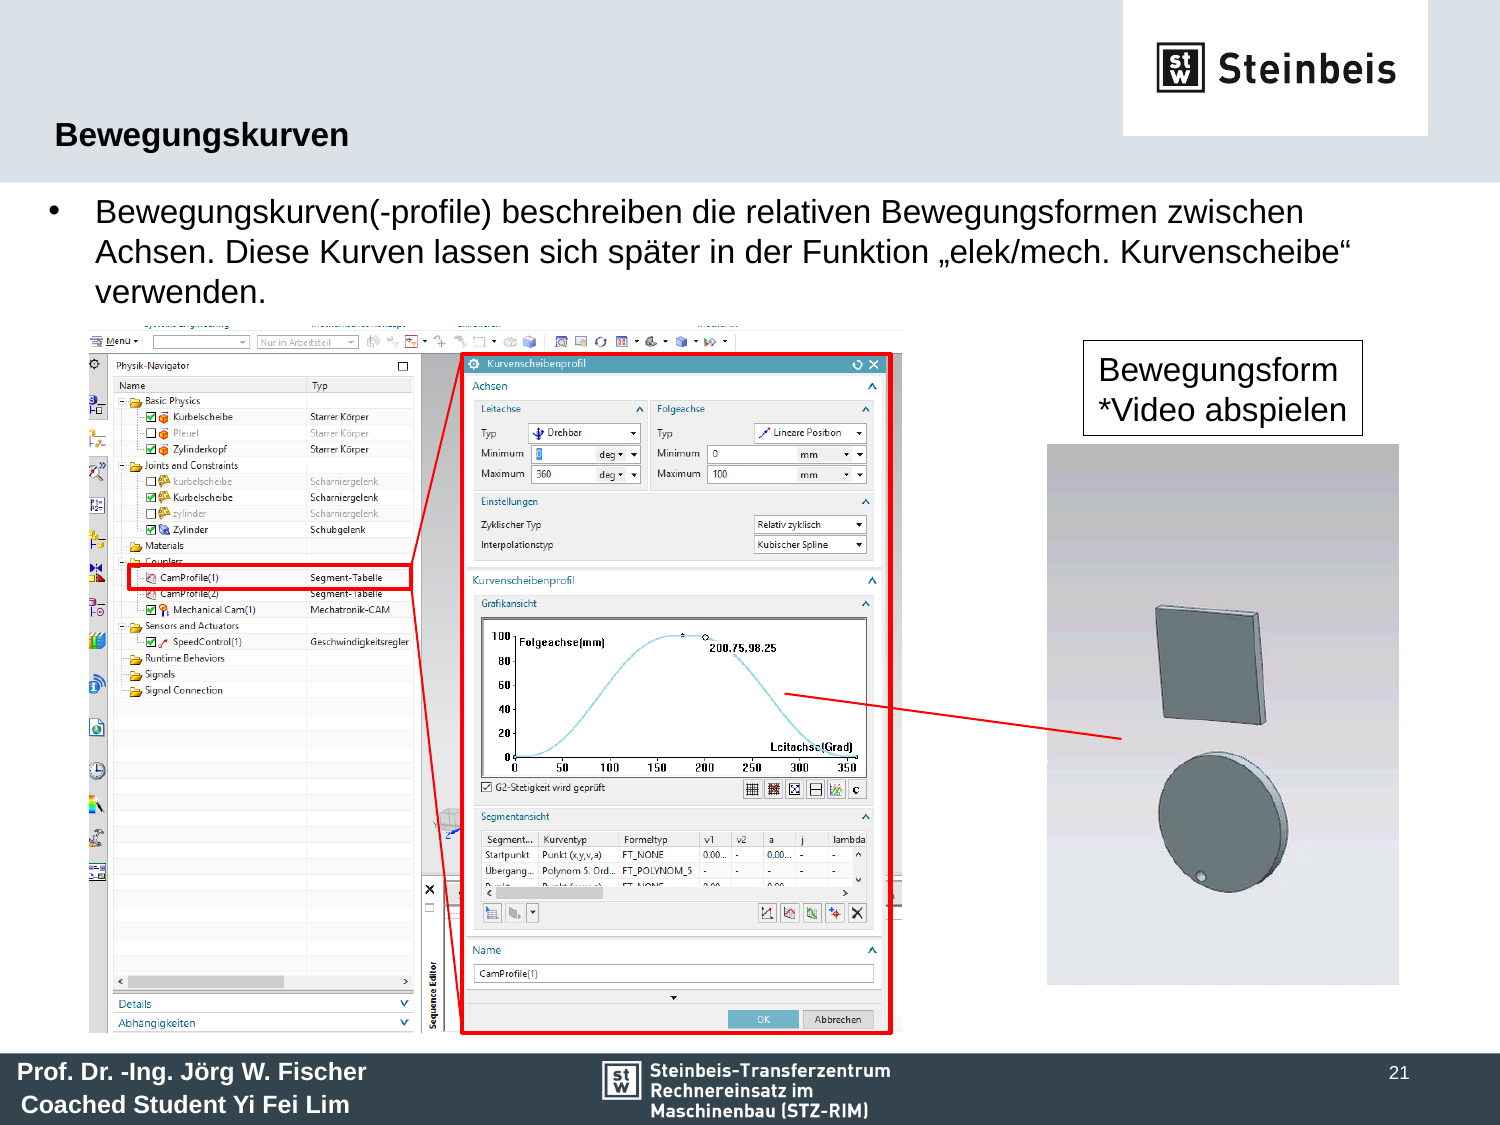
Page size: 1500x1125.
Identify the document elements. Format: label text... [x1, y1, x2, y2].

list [1046, 443, 1400, 987]
picture [592, 1057, 908, 1121]
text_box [784, 693, 1122, 740]
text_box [411, 588, 463, 1033]
slide_number 21 [1074, 1053, 1426, 1125]
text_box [411, 354, 463, 566]
picture [1108, 0, 1444, 143]
title Bewegungskurven [39, 66, 951, 162]
text_box Bewegungskurven(-profile) beschreiben die relativen Bewegungsformen zwischen Achsen. Diese Kurven lassen sich später in der Funktion „elek/mech. Kurvenscheibe“ verwenden. [33, 182, 1425, 318]
text_box Bewegungsform *Video abspielen [1083, 340, 1363, 436]
picture [88, 325, 902, 1033]
